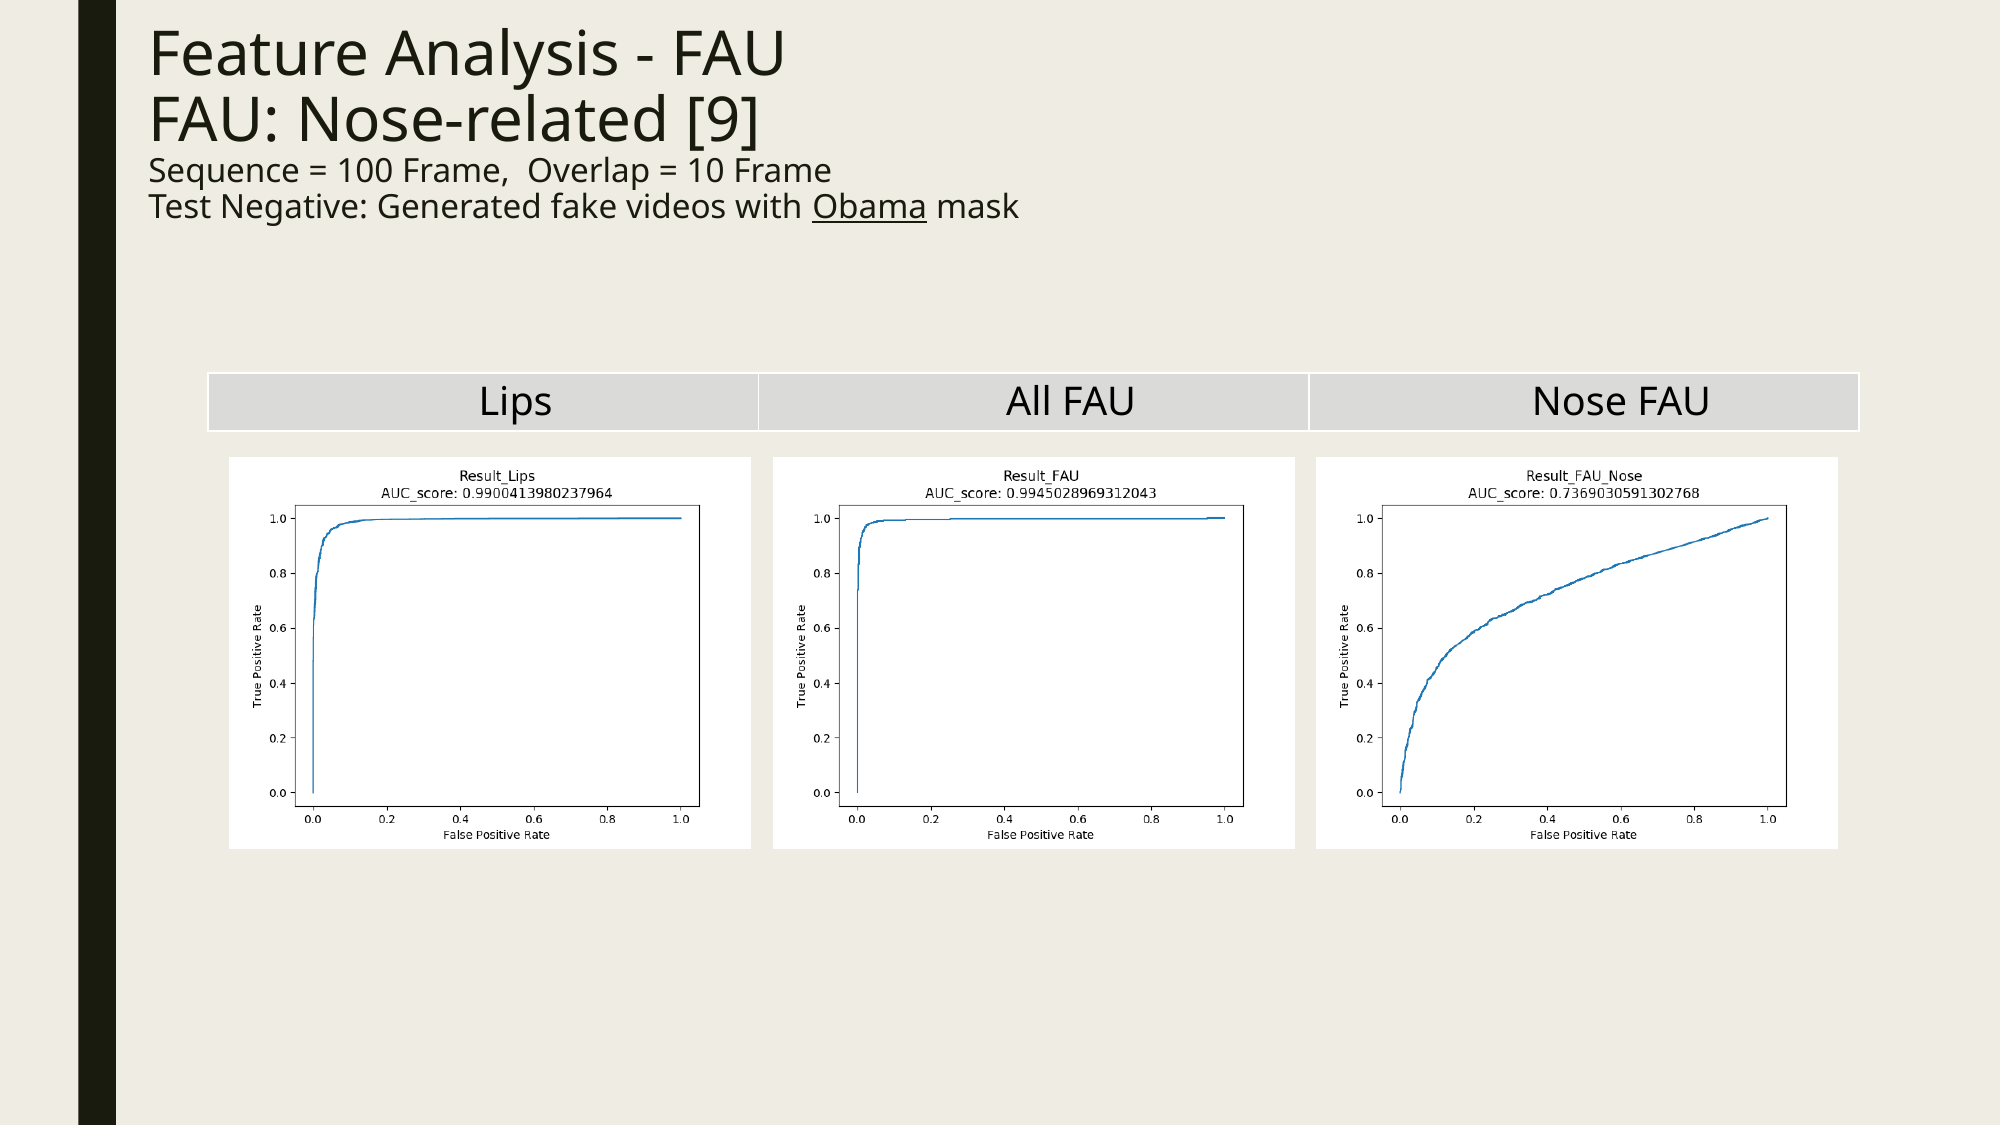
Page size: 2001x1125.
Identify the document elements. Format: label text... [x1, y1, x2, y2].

picture [229, 457, 751, 849]
table_header Lips [209, 374, 758, 430]
picture [1316, 457, 1838, 849]
title Feature Analysis - FAU FAU: Nose-related [9] Sequence = 100 Frame, Overlap = 10 Frame Test Negative: Generated fake videos with Obama mask [140, 14, 1860, 260]
table_header Nose FAU [1310, 374, 1858, 430]
table_header All FAU [759, 374, 1308, 430]
picture [773, 457, 1295, 849]
